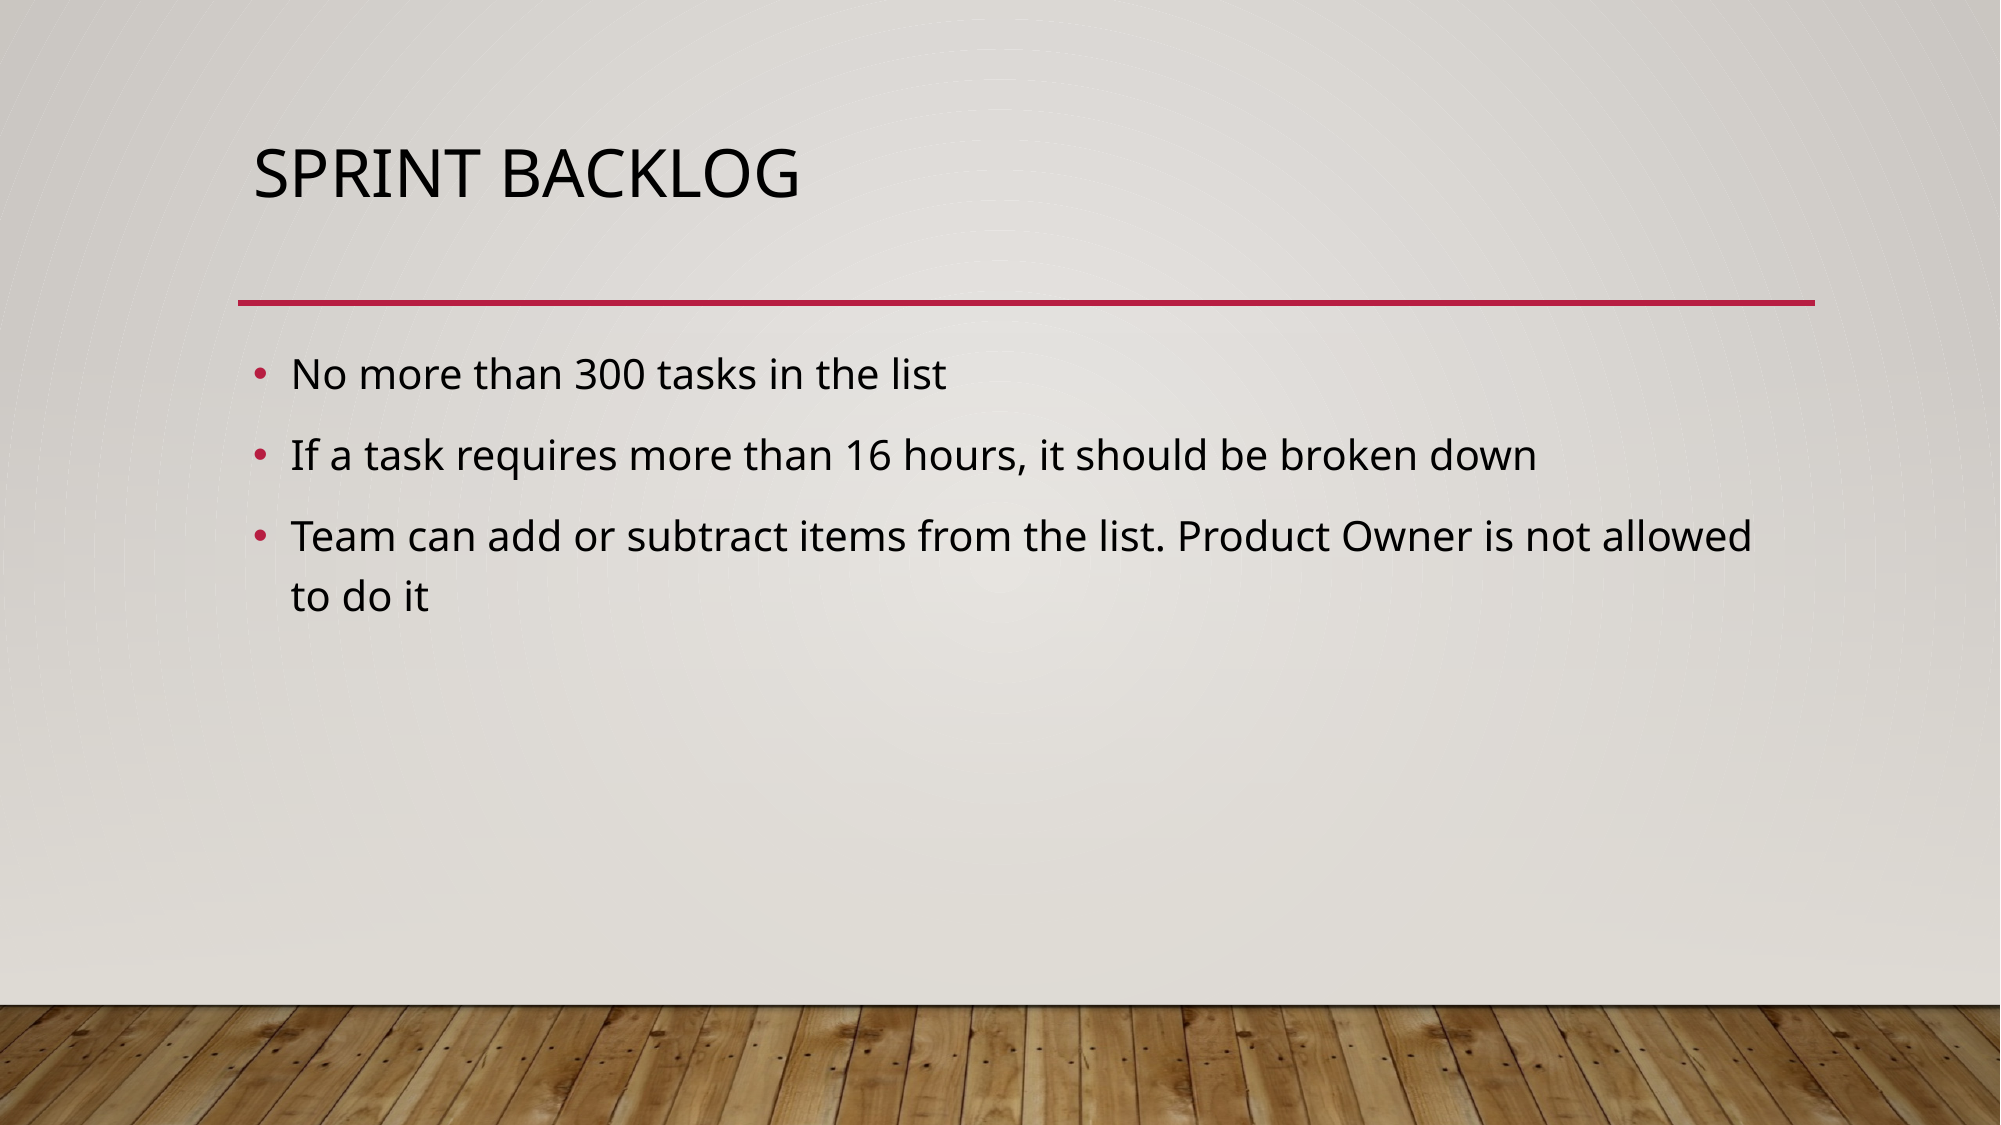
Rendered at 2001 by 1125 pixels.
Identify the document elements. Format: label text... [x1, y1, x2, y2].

list No more than 300 tasks in the list If a task requires more than 16 hours, it should be broken down Team can add or subtract items from the list. Product Owner is not allowed to do it [238, 330, 1814, 897]
title Sprint Backlog [238, 131, 1814, 305]
picture [0, 1005, 2000, 1125]
